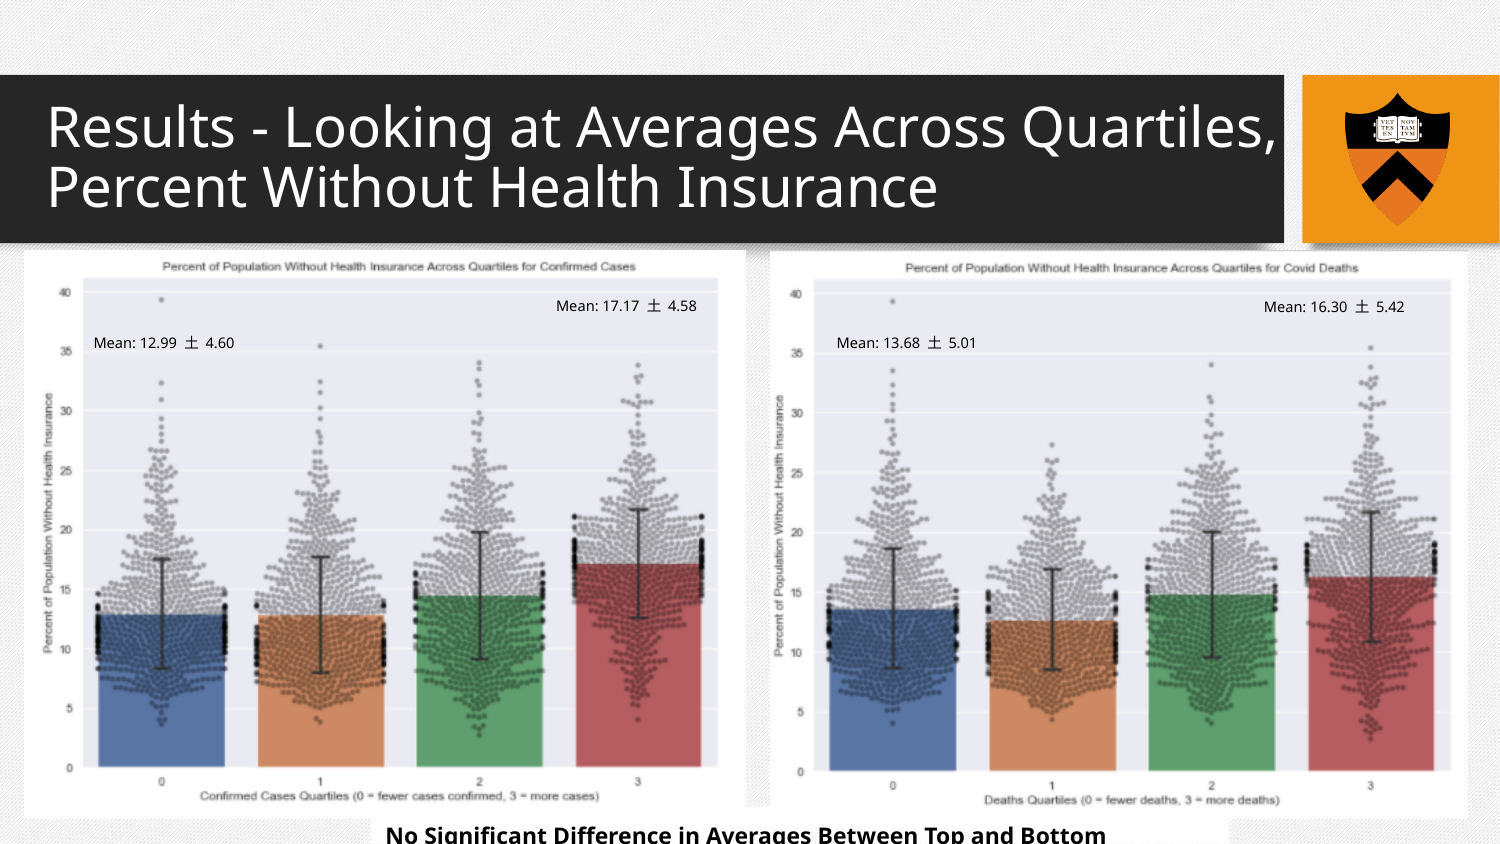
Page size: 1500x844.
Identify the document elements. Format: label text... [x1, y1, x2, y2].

title Results - Looking at Averages Across Quartiles, Percent Without Health Insurance [35, 92, 1296, 226]
text_box No Significant Difference in Averages Between Top and Bottom Quartiles [370, 806, 1230, 844]
picture [0, 244, 1500, 819]
picture [1345, 92, 1450, 226]
text_box Mean: 17.17 土 4.58 [751, 281, 760, 352]
